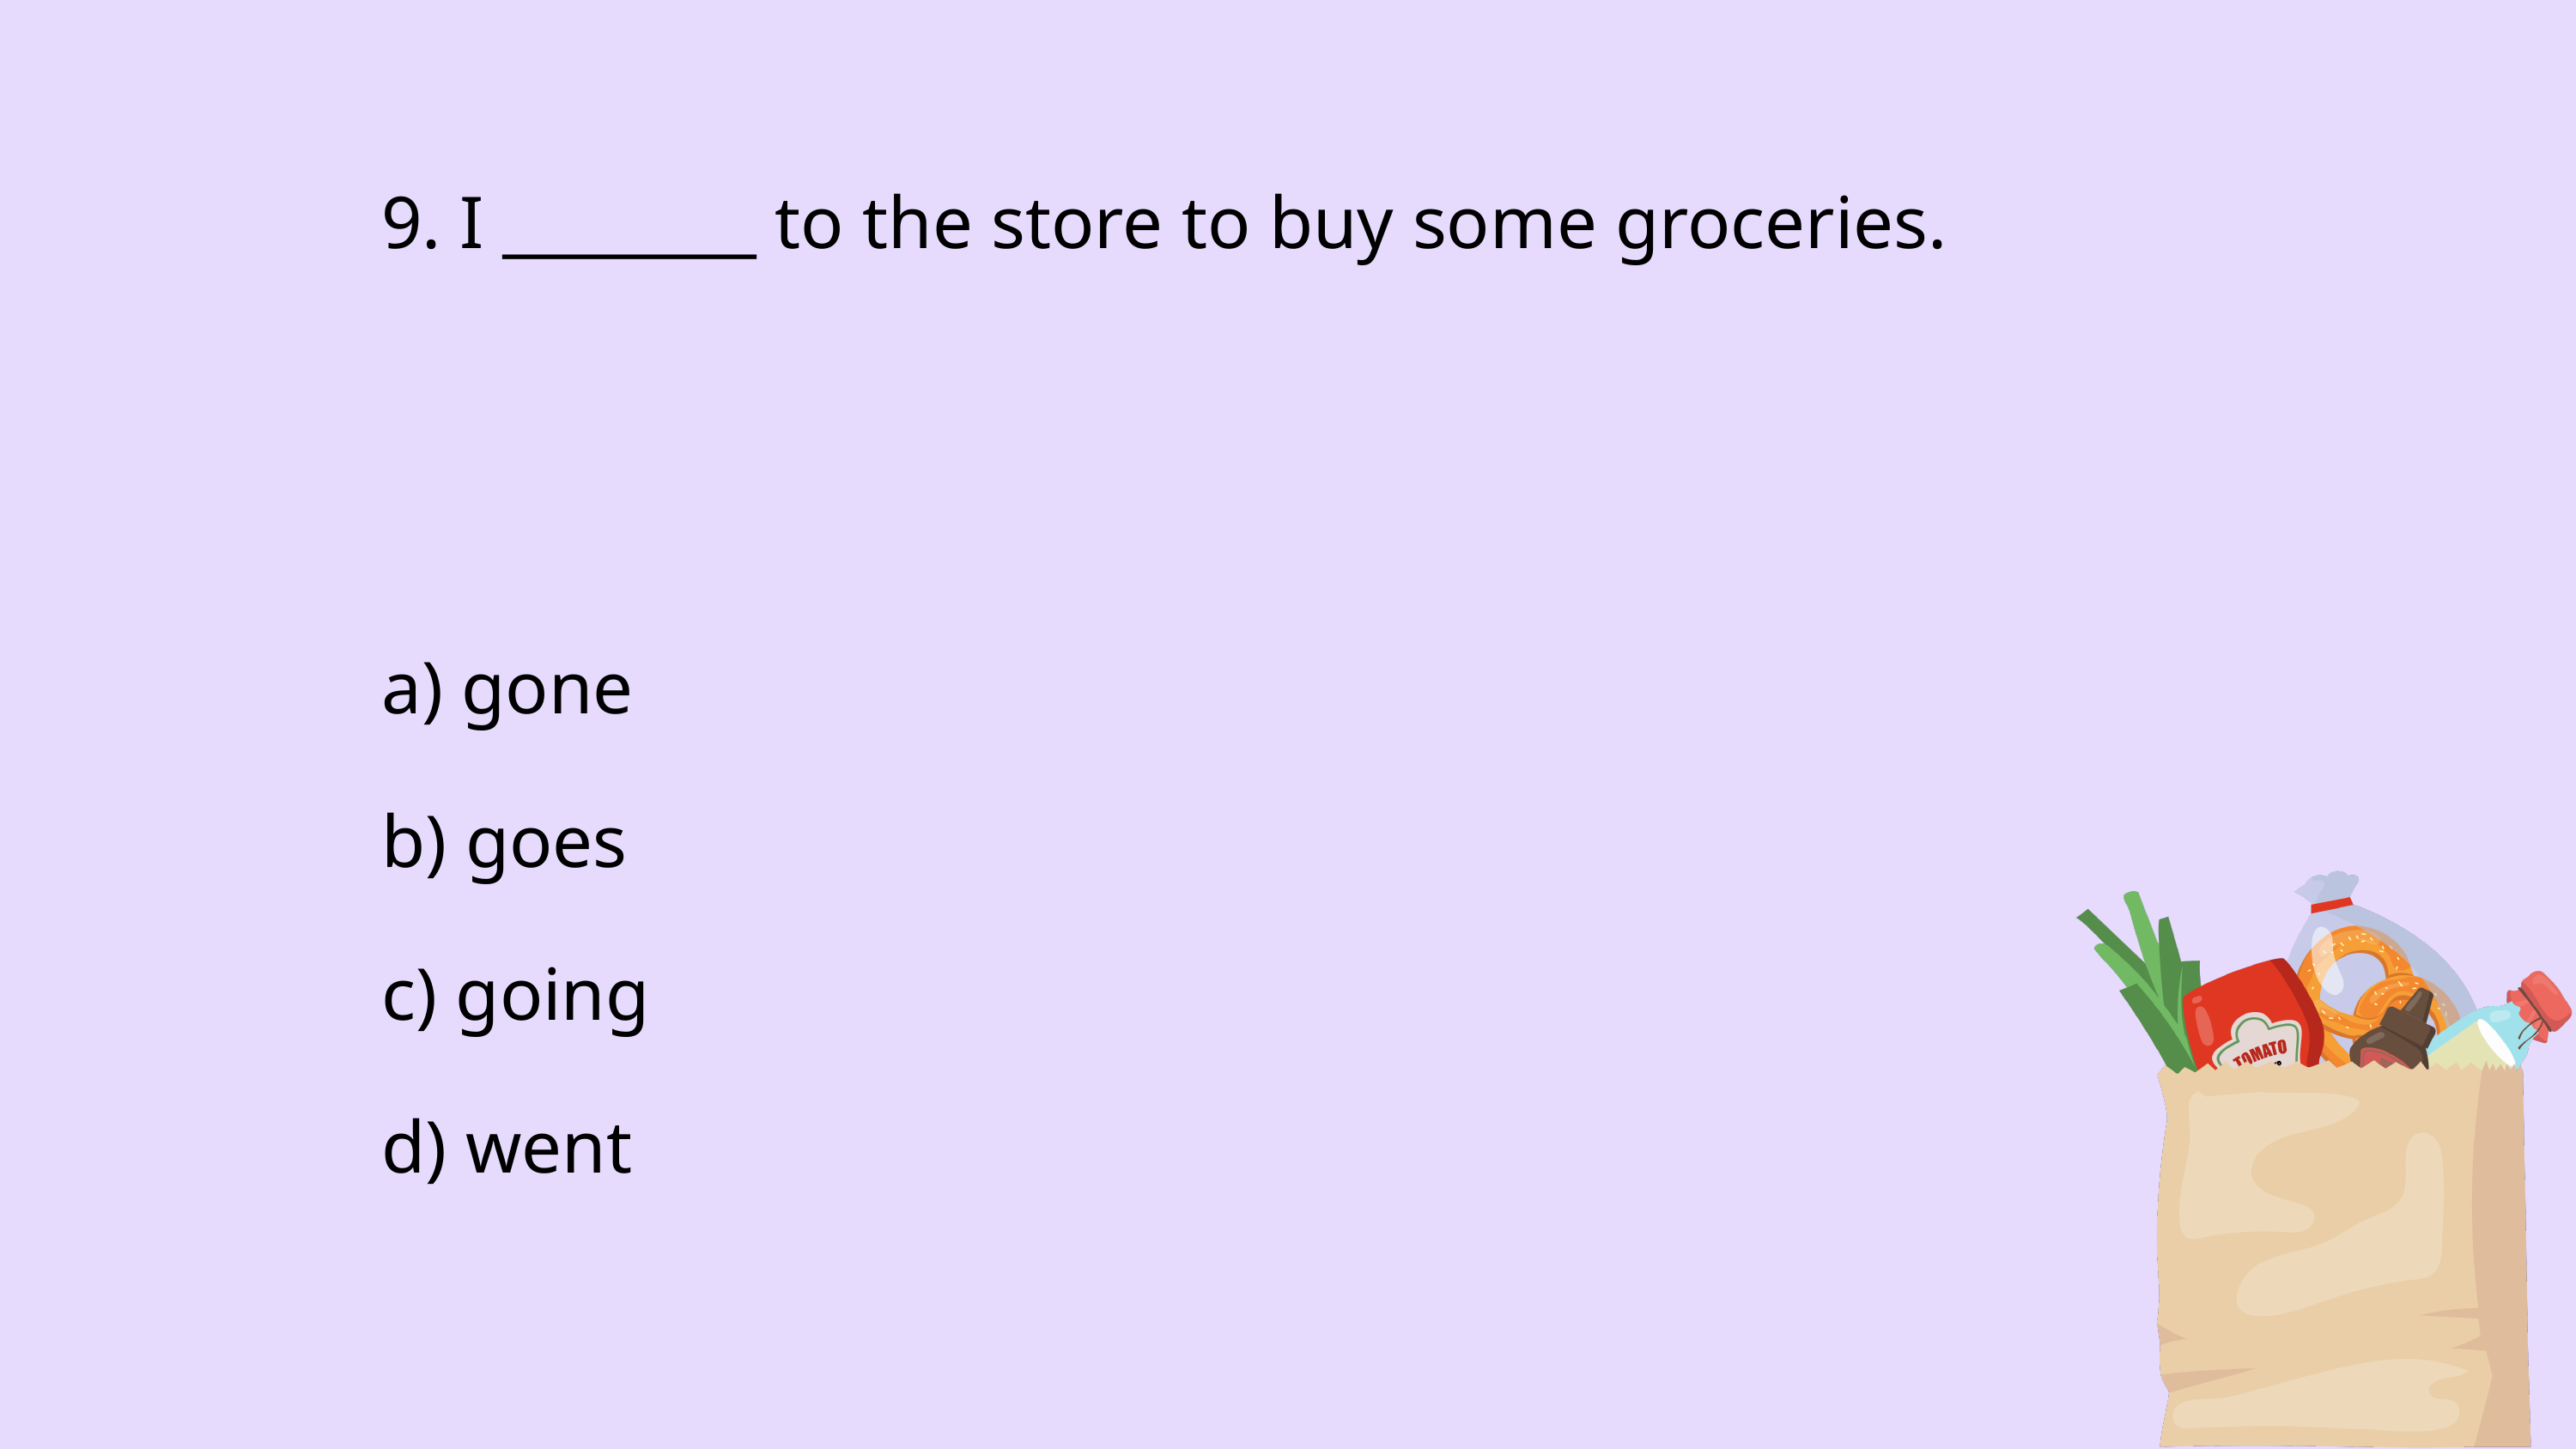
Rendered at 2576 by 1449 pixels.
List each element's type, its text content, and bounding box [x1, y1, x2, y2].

text_box [2075, 869, 2576, 1449]
text_box 9. I ________ to the store to buy some groceries. [381, 186, 2332, 264]
text_box a) gone b) goes c) going d) went [381, 652, 2182, 1188]
